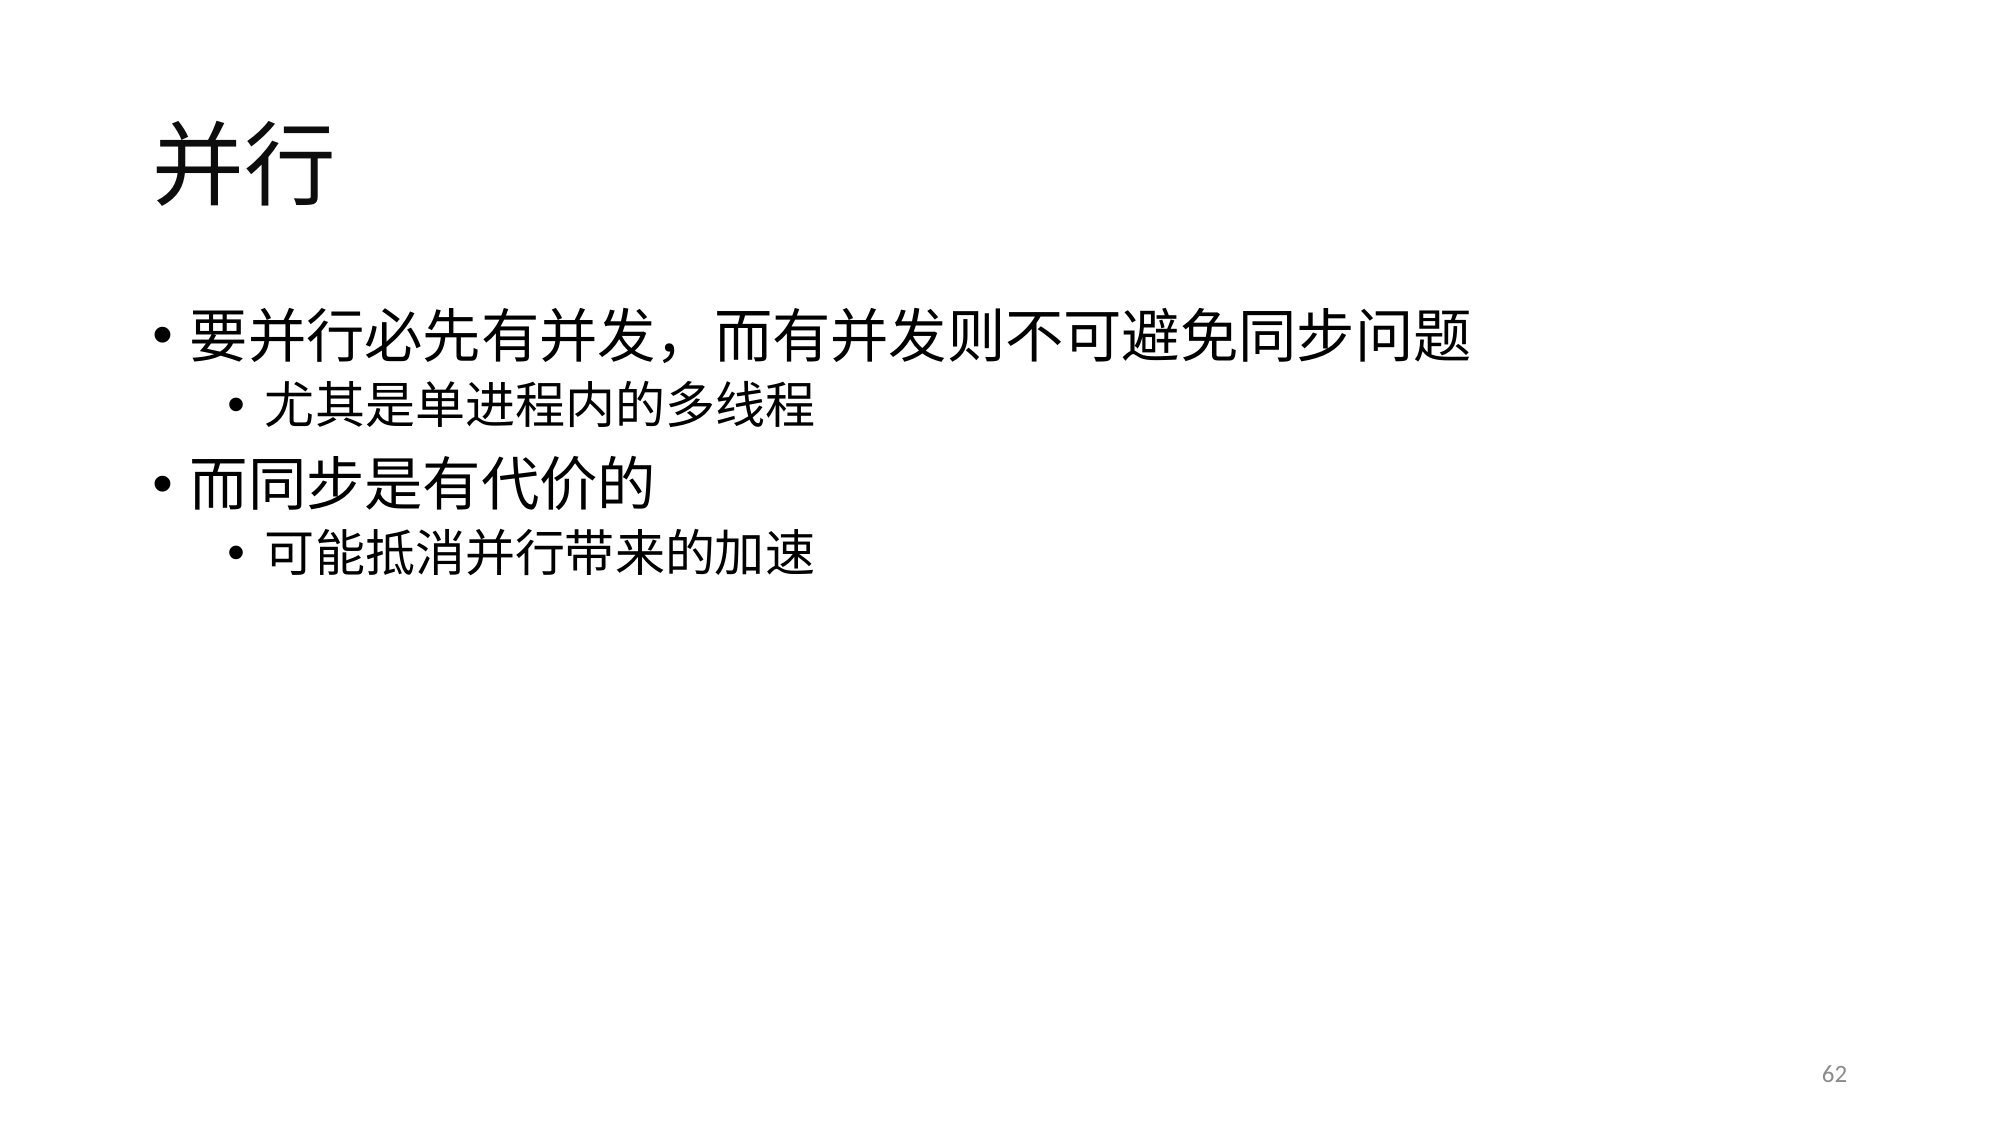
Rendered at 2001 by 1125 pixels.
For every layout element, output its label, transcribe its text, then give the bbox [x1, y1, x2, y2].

list 要并行必先有并发，而有并发则不可避免同步问题 尤其是单进程内的多线程 而同步是有代价的 可能抵消并行带来的加速 [137, 299, 1863, 1014]
slide_number 62 [1412, 1042, 1863, 1103]
title 并行 [137, 59, 1863, 278]
